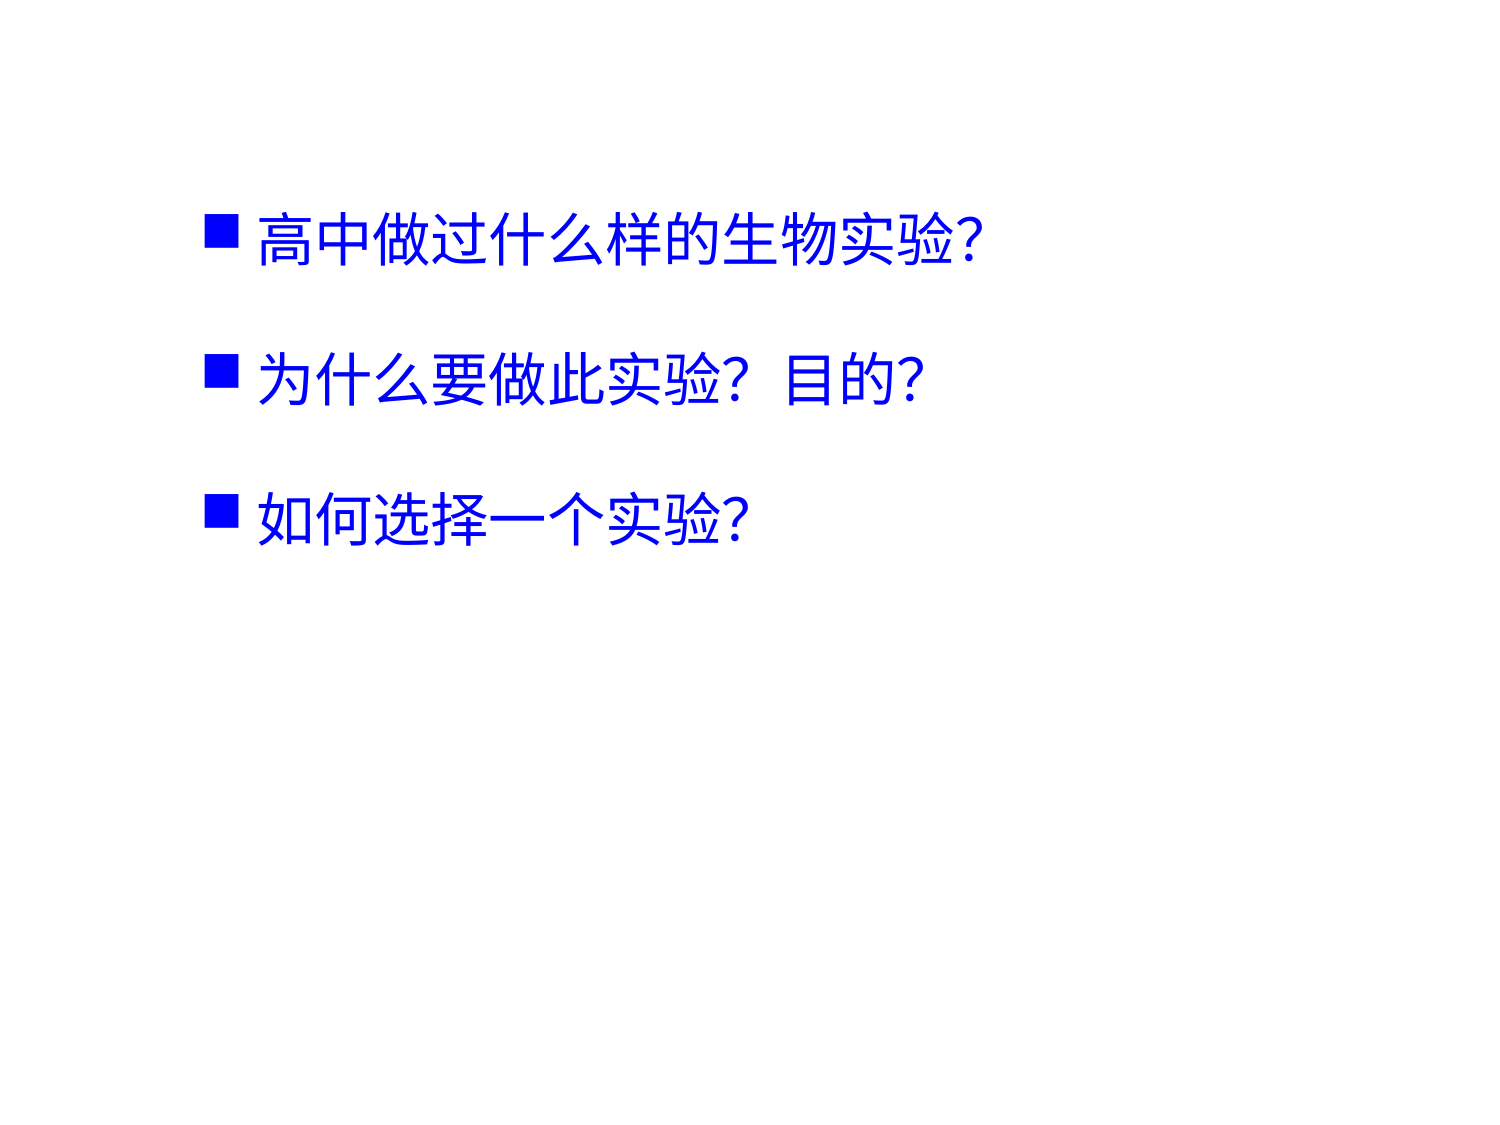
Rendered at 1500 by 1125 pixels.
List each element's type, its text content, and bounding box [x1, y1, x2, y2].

text_box 高中做过什么样的生物实验？ 为什么要做此实验？目的？ 如何选择一个实验？ [185, 196, 1315, 561]
